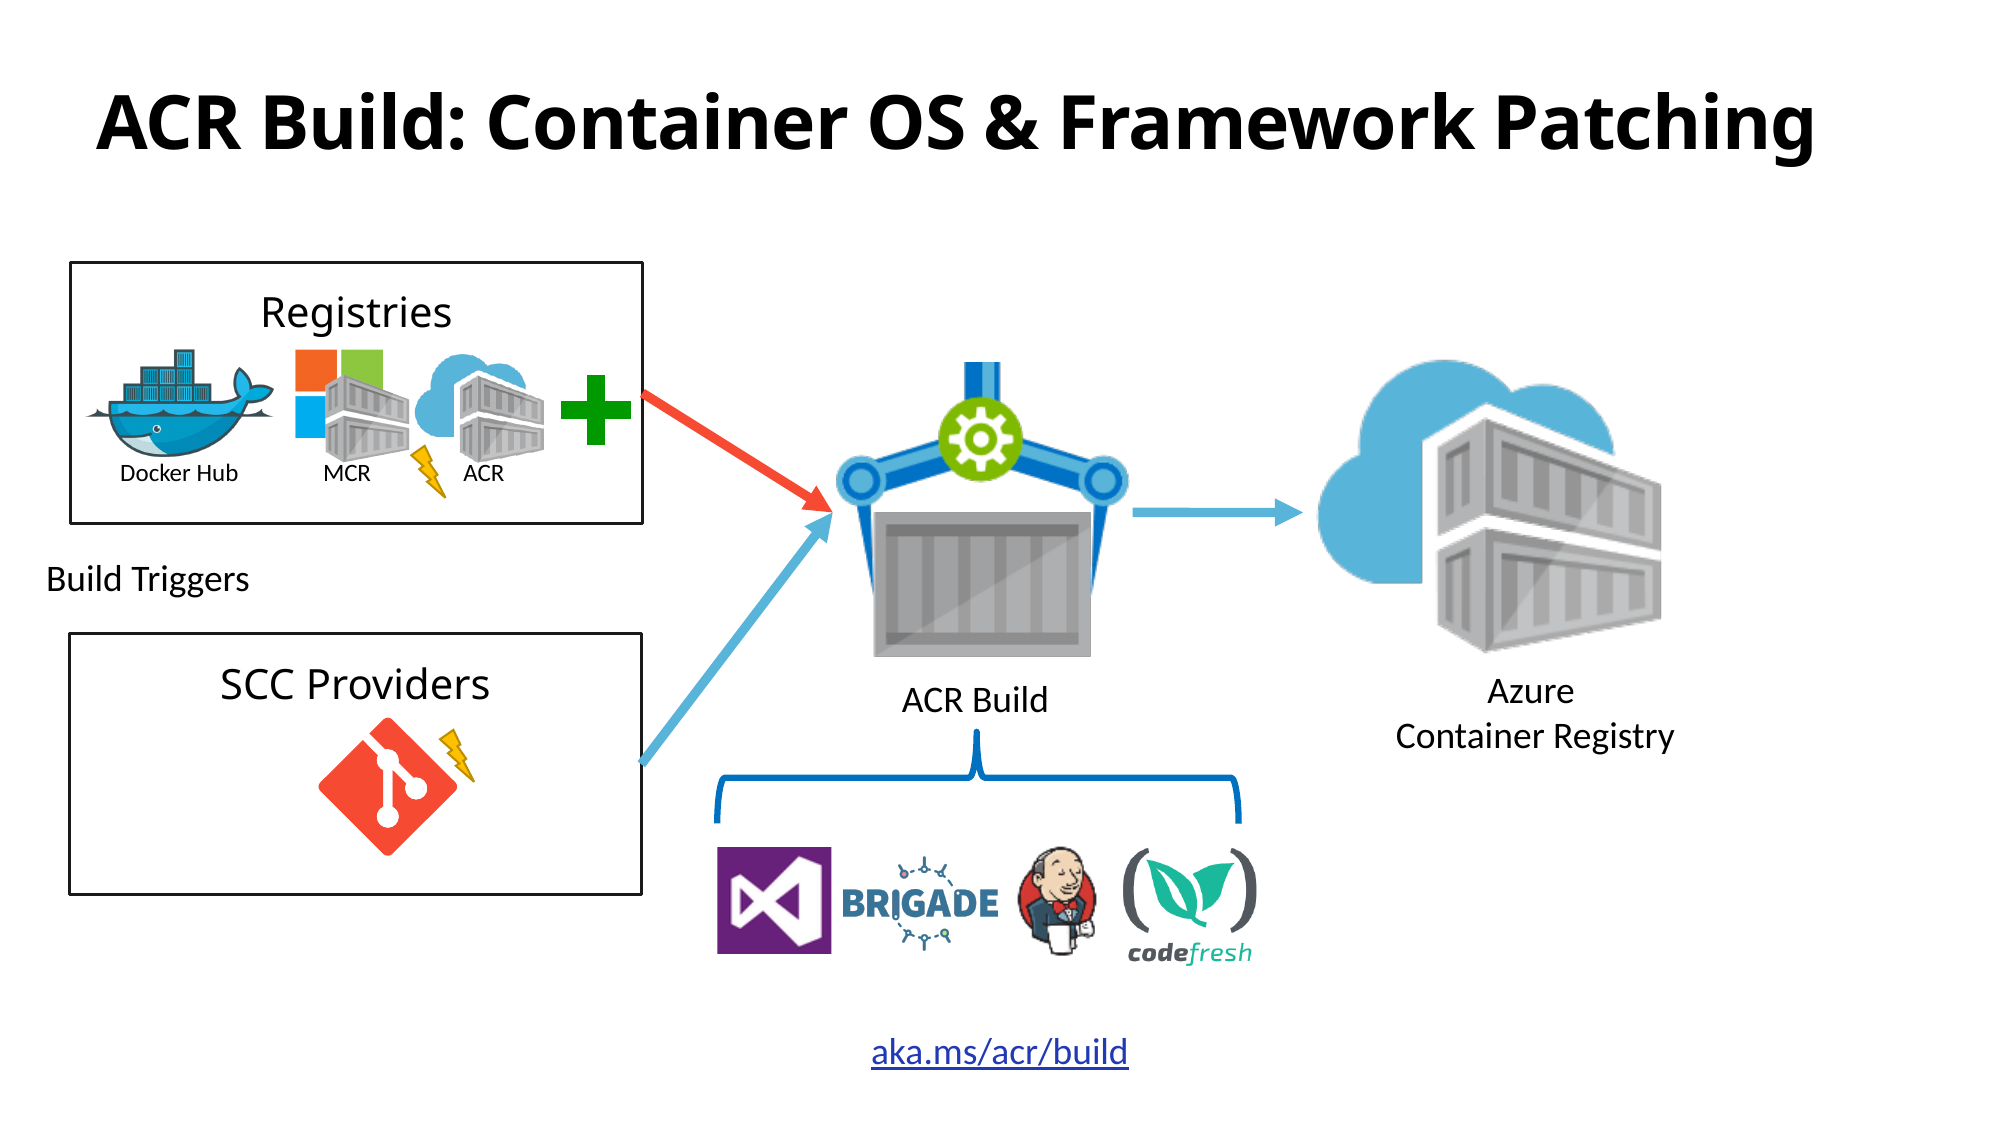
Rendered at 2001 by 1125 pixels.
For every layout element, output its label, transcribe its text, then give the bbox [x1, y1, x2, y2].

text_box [642, 392, 833, 513]
text_box ACR Build [886, 667, 1064, 728]
title ACR Build: Container OS & Framework Patching [96, 75, 1904, 166]
text_box Azure Container Registry [1380, 712, 1690, 763]
text_box aka.ms/acr/build [856, 1019, 1144, 1080]
text_box [560, 374, 632, 446]
picture [1120, 844, 1259, 968]
picture [716, 847, 832, 954]
picture [843, 856, 998, 951]
picture [832, 362, 1133, 663]
picture [1302, 313, 1701, 712]
text_box Build Triggers [31, 546, 266, 606]
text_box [85, 335, 558, 499]
text_box Registries [70, 262, 643, 524]
picture [318, 717, 458, 856]
picture [1015, 844, 1115, 960]
text_box SCC Providers [69, 633, 642, 896]
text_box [641, 512, 833, 765]
text_box [716, 731, 1240, 824]
